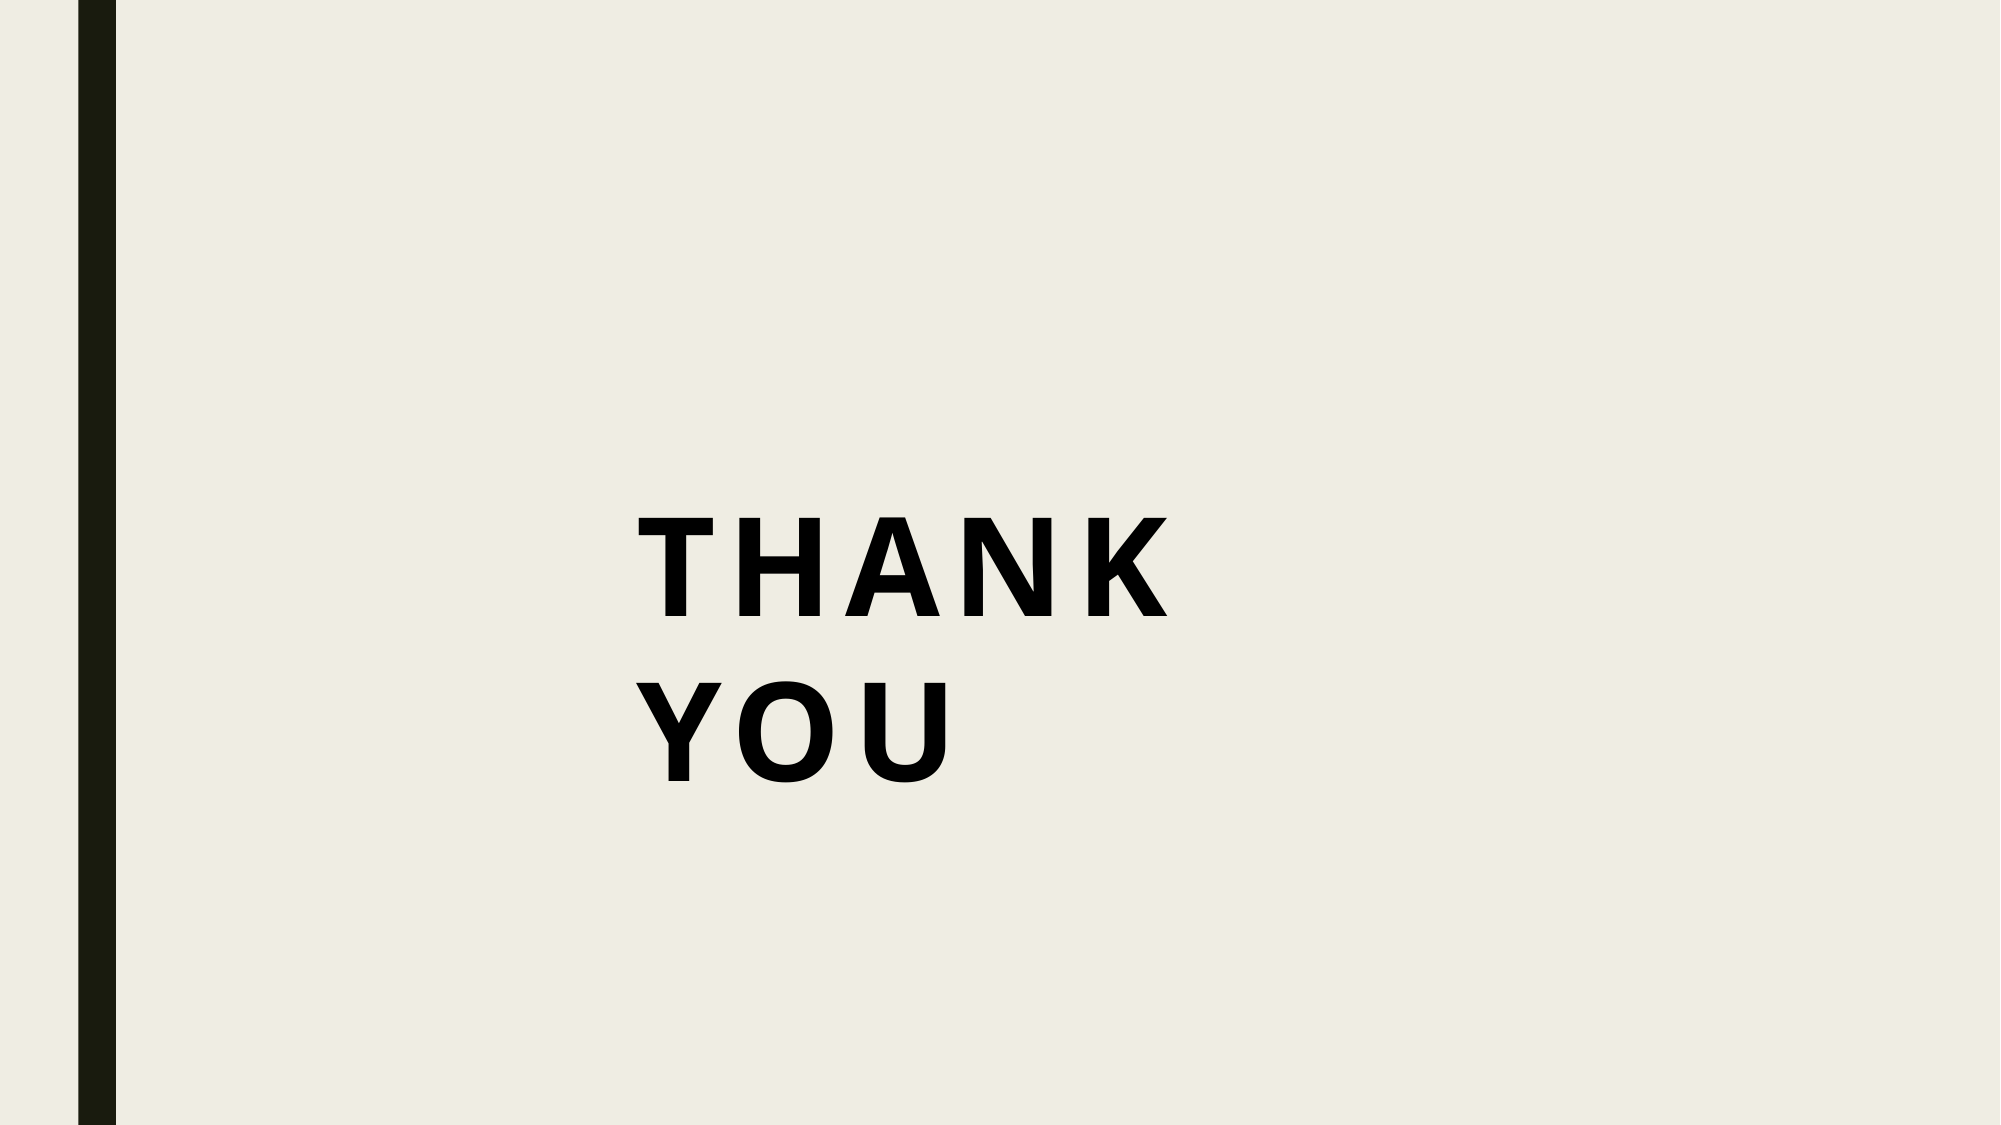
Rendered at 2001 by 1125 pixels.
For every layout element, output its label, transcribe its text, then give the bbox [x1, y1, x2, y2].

text_box THANK YOU [546, 471, 1454, 817]
